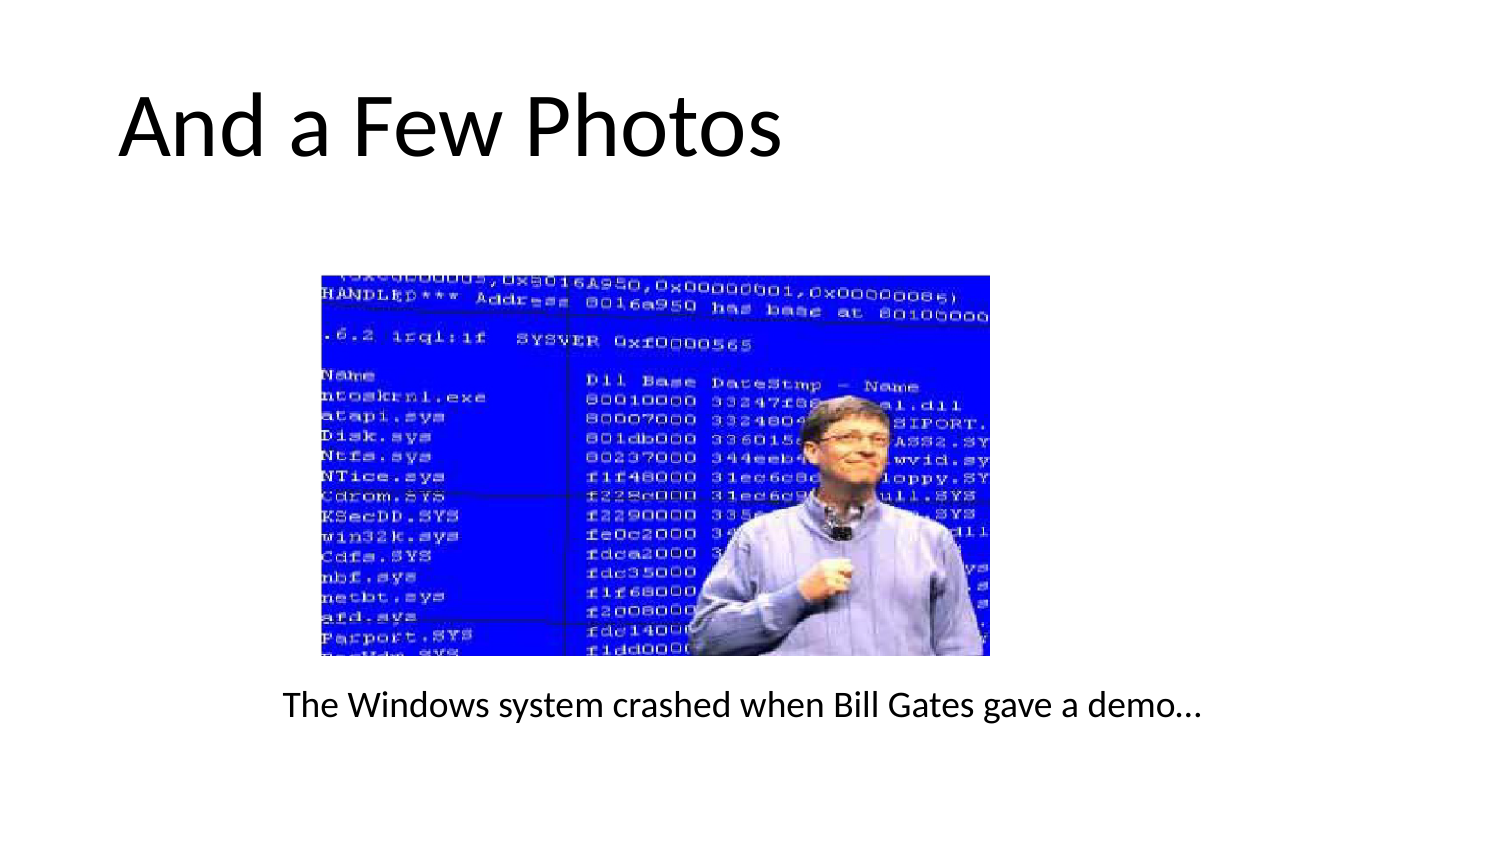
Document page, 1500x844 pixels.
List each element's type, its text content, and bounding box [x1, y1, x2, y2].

title And a Few Photos [103, 44, 1397, 208]
text_box The Windows system crashed when Bill Gates gave a demo… [267, 671, 1233, 718]
picture [319, 273, 990, 656]
